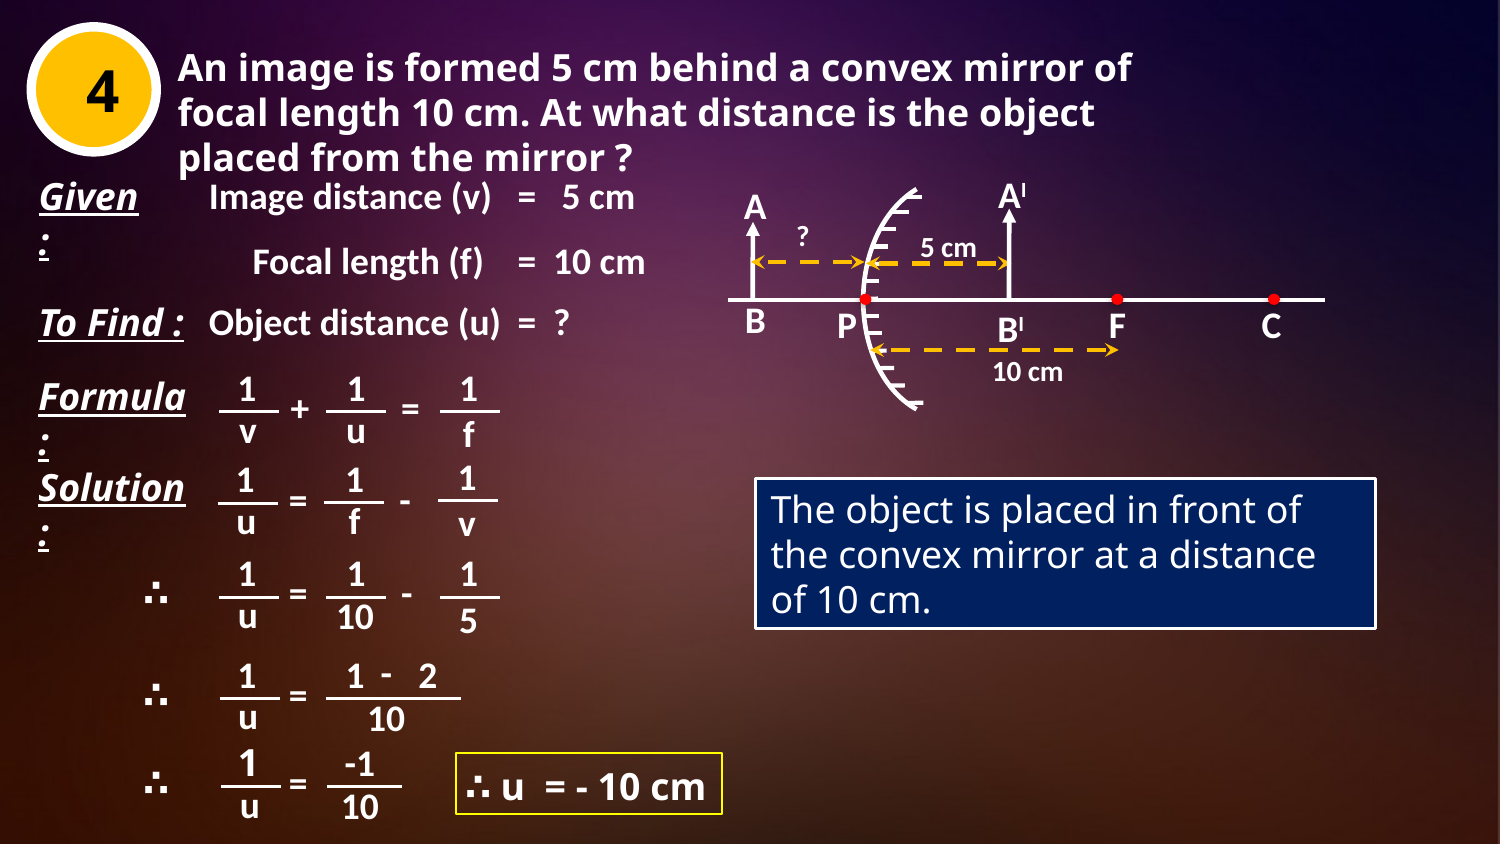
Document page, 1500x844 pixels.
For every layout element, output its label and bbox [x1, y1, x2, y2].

text_box [322, 446, 386, 540]
text_box [437, 541, 501, 650]
text_box [750, 209, 865, 263]
text_box [435, 444, 499, 541]
text_box [215, 541, 280, 642]
text_box [727, 188, 1326, 410]
text_box [869, 344, 1119, 396]
text_box [311, 541, 399, 646]
text_box [213, 447, 278, 541]
picture [0, 0, 1500, 844]
text_box [217, 731, 282, 835]
text_box [30, 26, 157, 153]
text_box [215, 642, 280, 731]
text_box [865, 221, 1012, 273]
text_box [215, 355, 501, 464]
